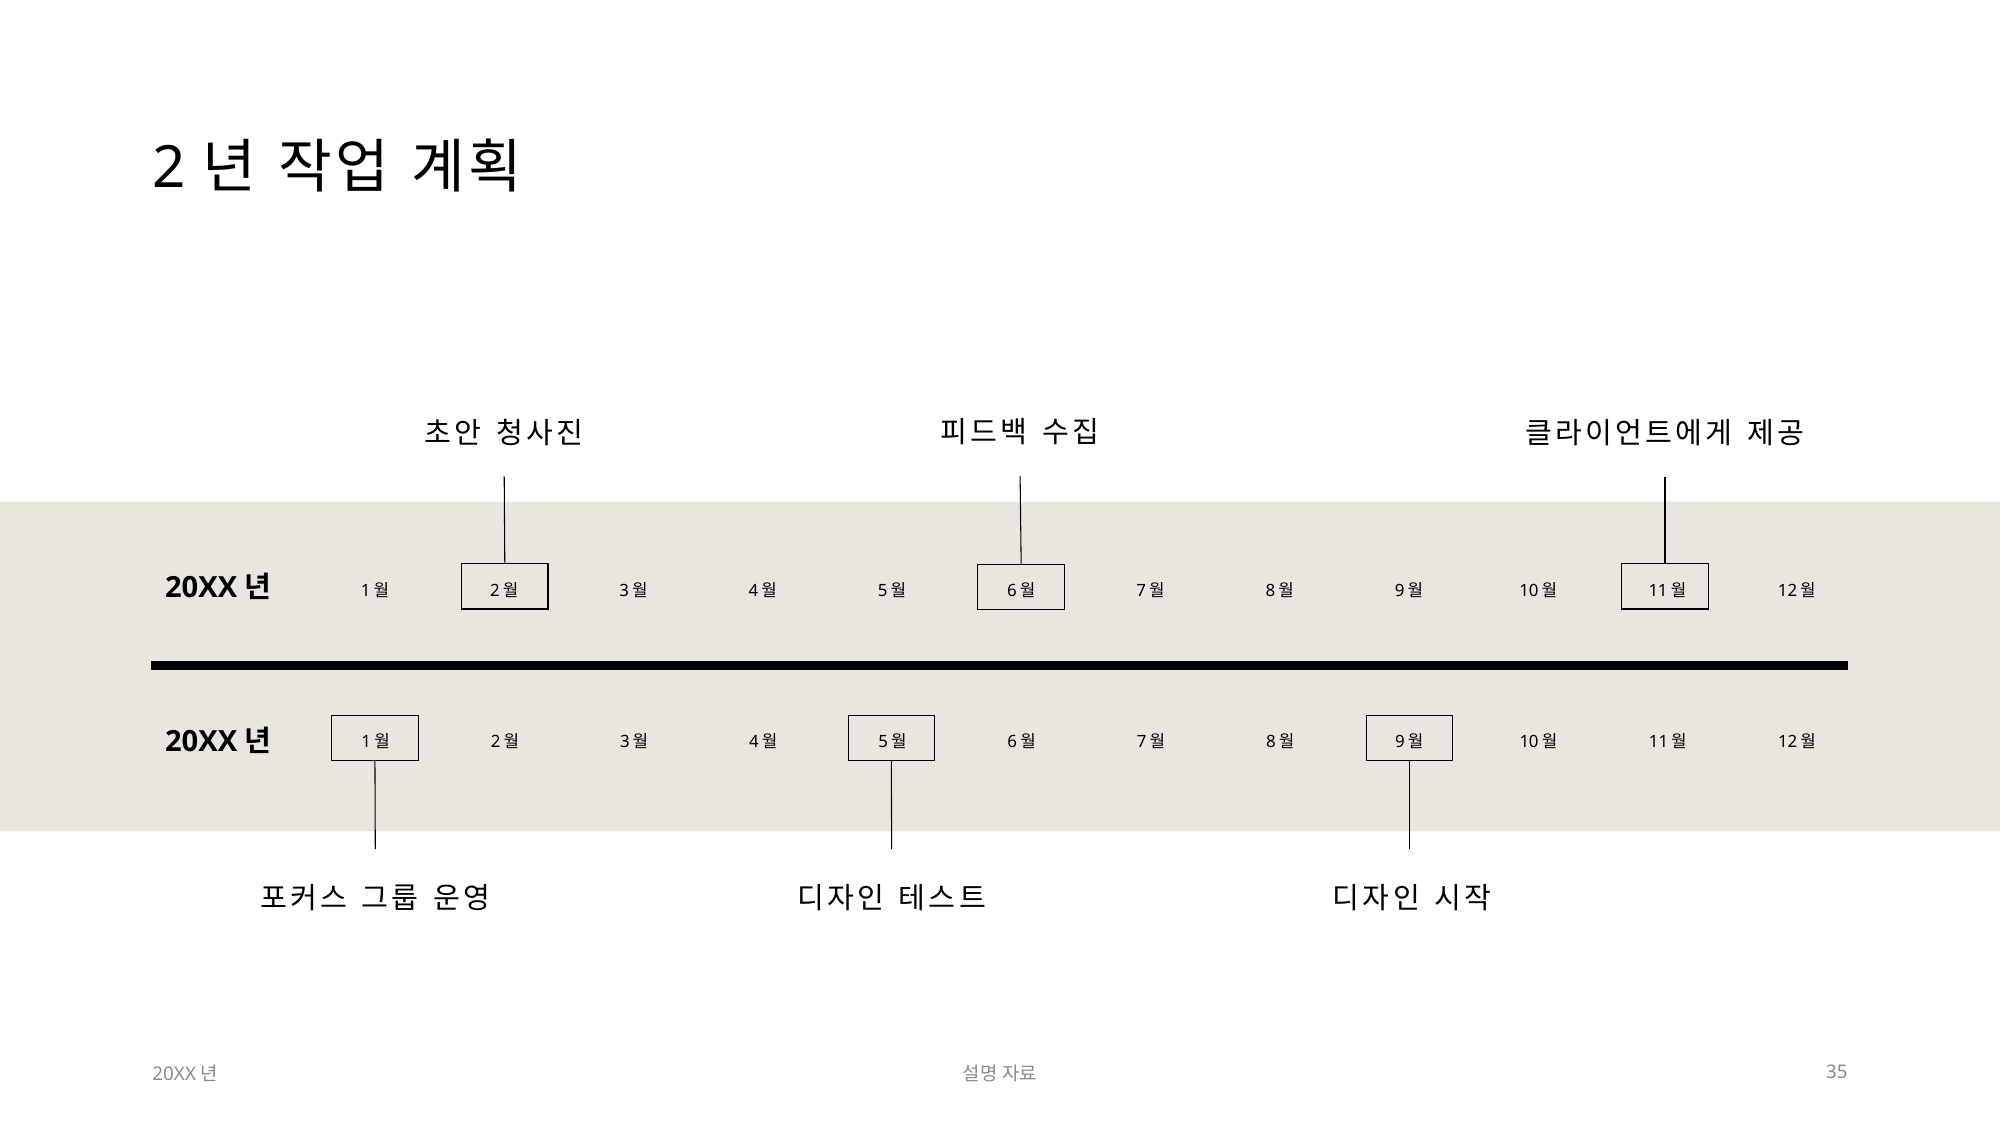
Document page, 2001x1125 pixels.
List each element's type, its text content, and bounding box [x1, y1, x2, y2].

list 2월 [451, 574, 461, 608]
list 5월 [840, 726, 847, 760]
list 11월 [1615, 574, 1621, 608]
list 6월 [969, 726, 1075, 760]
slide_number 20XX년 [137, 1042, 588, 1103]
text_box 피드백 수집 [851, 363, 1189, 457]
list 3월 [581, 726, 687, 760]
list 12월 [1744, 726, 1850, 760]
list 8월 [1227, 574, 1333, 608]
list 5월 [936, 726, 945, 760]
text_box [331, 715, 419, 762]
text_box [1365, 715, 1454, 762]
list 2월 [549, 574, 557, 608]
list 7월 [1098, 726, 1204, 760]
list 2월 [452, 726, 558, 760]
list 6월 [968, 574, 977, 608]
list 11월 [1615, 726, 1721, 760]
list 4월 [710, 726, 816, 760]
title 2년 작업 계획 [137, 59, 1863, 278]
slide_number 35 [1412, 1042, 1863, 1103]
text_box 초안 청사진 [335, 364, 673, 457]
list 10월 [1485, 574, 1591, 608]
list 9월 [1356, 726, 1365, 760]
list 7월 [1098, 574, 1203, 608]
list 5월 [839, 574, 945, 608]
text_box [461, 563, 549, 610]
text_box [1621, 563, 1709, 610]
list 20XX년 [150, 550, 298, 626]
list 6월 [1065, 574, 1074, 608]
text_box 디자인 시작 [1243, 854, 1582, 947]
list 3월 [580, 574, 686, 608]
list 10월 [1486, 726, 1592, 760]
list 8월 [1227, 726, 1333, 760]
text_box 디자인 테스트 [722, 854, 1061, 947]
list 4월 [710, 574, 816, 608]
list 9월 [1356, 574, 1462, 608]
list 12월 [1744, 574, 1850, 608]
list 1월 [322, 574, 428, 608]
list 11월 [1709, 574, 1720, 608]
list 1월 [323, 726, 331, 760]
text_box [977, 563, 1065, 610]
footer 설명 자료 [662, 1042, 1338, 1103]
text_box 포커스 그룹 운영 [206, 854, 545, 947]
text_box 클라이언트에게 제공 [1496, 364, 1834, 457]
list 1월 [419, 726, 429, 760]
text_box [847, 715, 936, 762]
list 9월 [1454, 726, 1462, 760]
list 20XX년 [150, 704, 298, 780]
